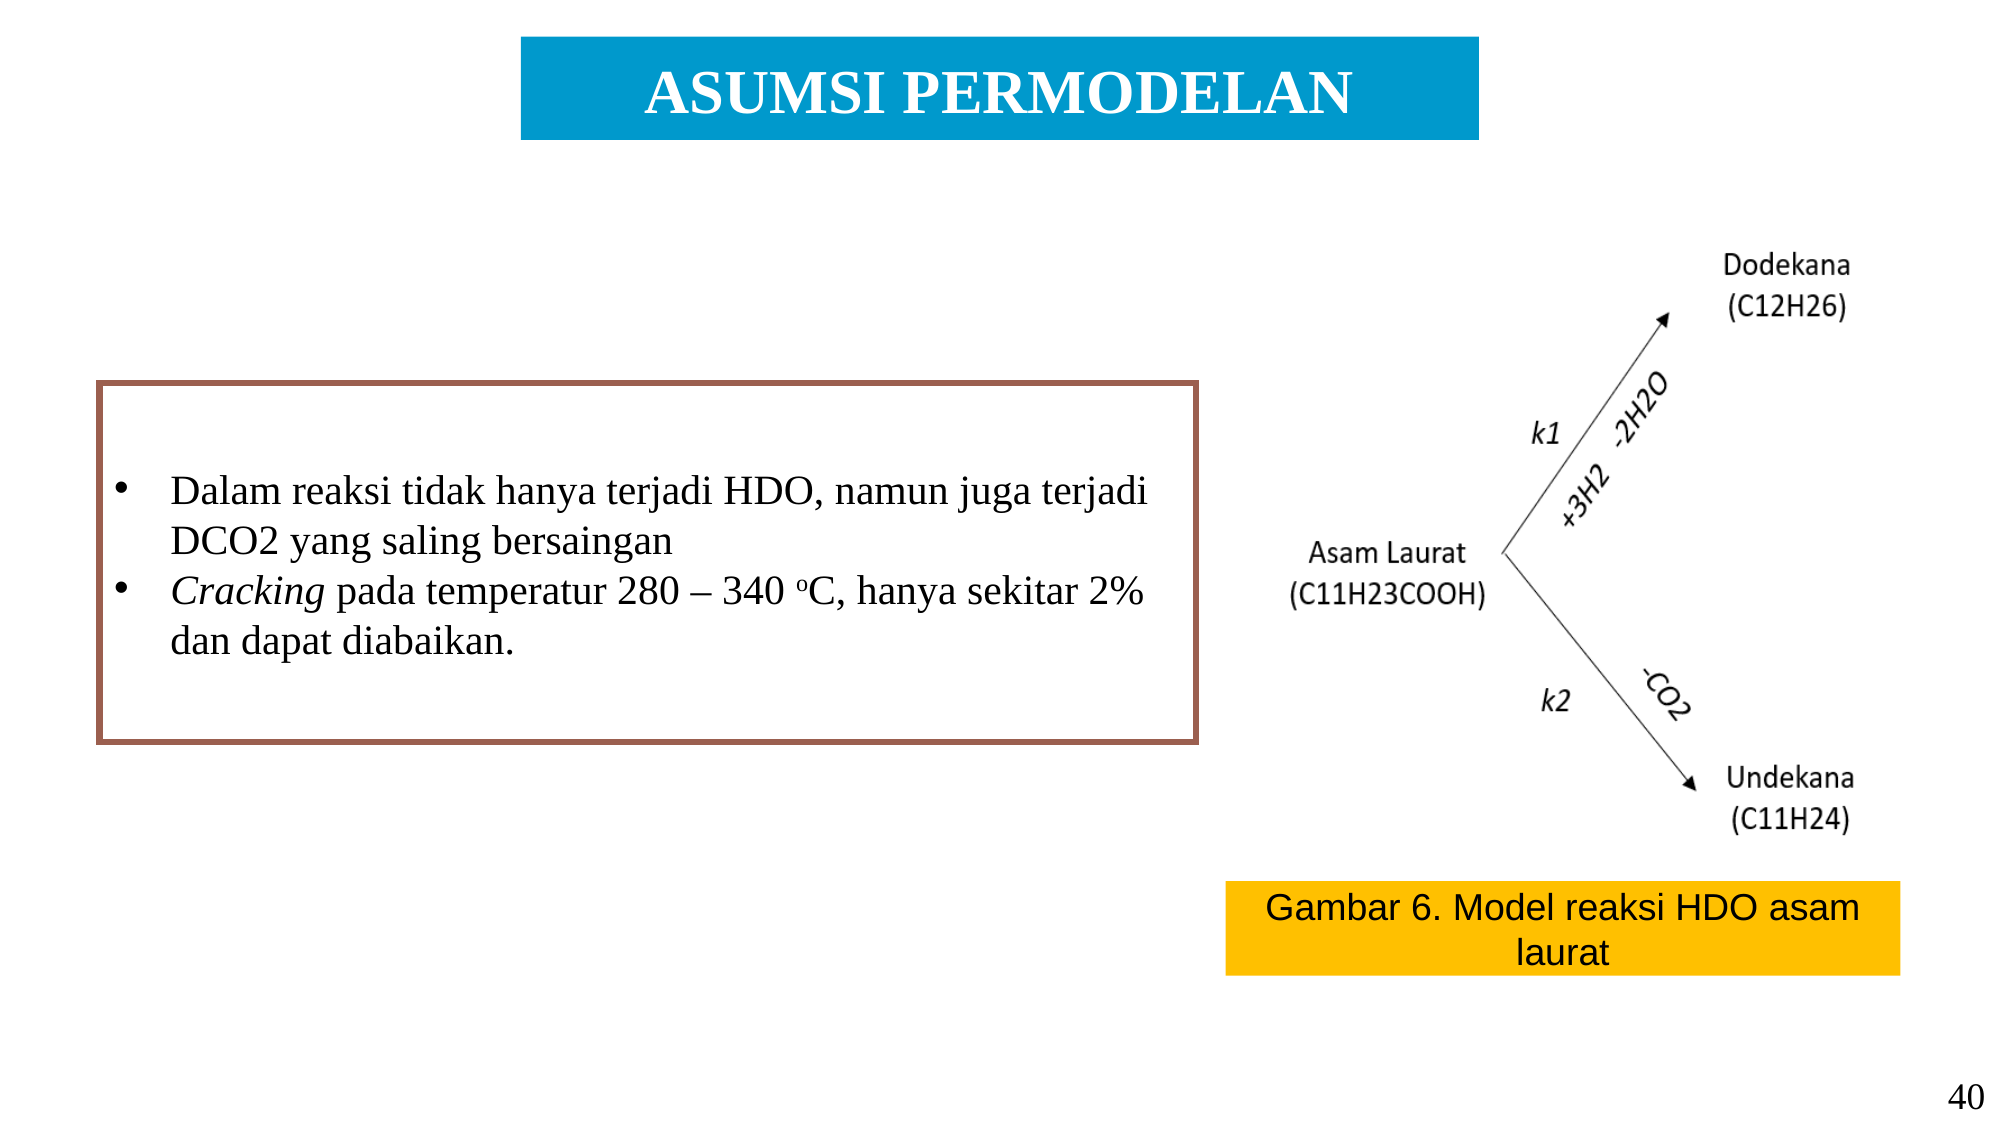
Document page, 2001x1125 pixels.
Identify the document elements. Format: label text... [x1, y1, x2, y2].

text_box ASUMSI PERMODELAN [520, 36, 1480, 141]
text_box Gambar 6. Model reaksi HDO asam laurat [1225, 880, 1901, 977]
text_box Dalam reaksi tidak hanya terjadi HDO, namun juga terjadi DCO2 yang saling bersaingan Cracking pada temperatur 280 – 340 oC, hanya sekitar 2% dan dapat diabaikan. [98, 382, 1197, 743]
picture [1225, 190, 1901, 879]
